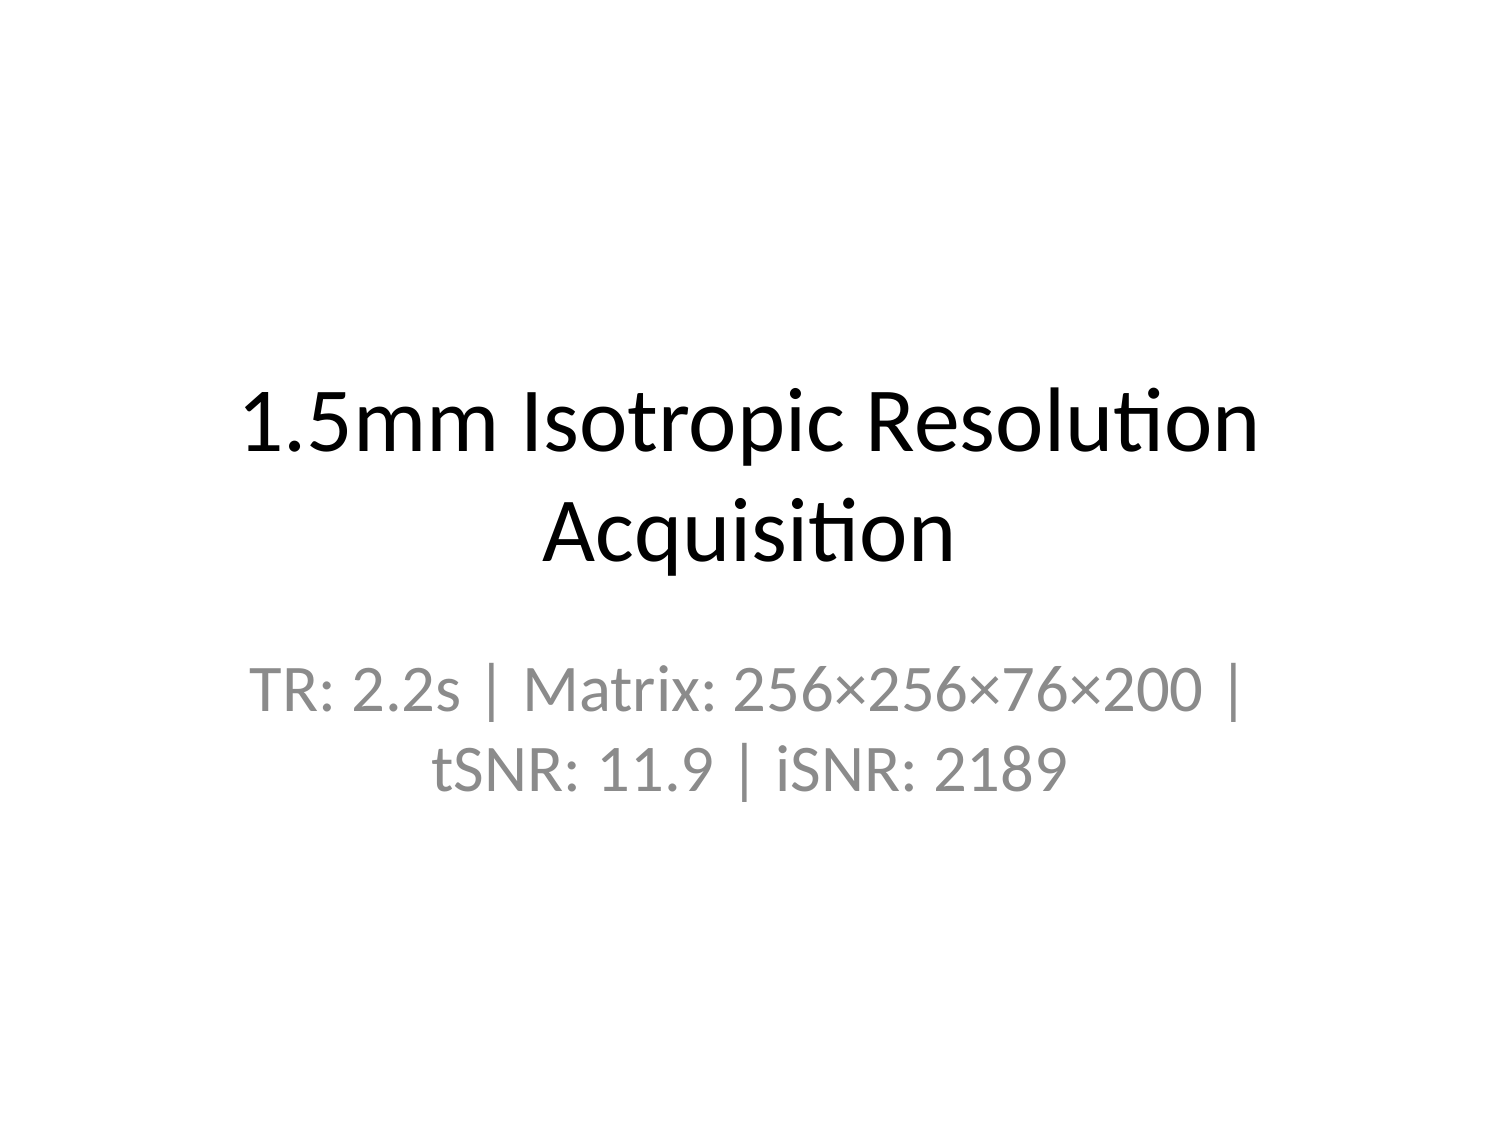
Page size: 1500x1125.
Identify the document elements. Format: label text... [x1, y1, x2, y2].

title 1.5mm Isotropic Resolution Acquisition [112, 349, 1388, 591]
subtitle TR: 2.2s | Matrix: 256×256×76×200 | tSNR: 11.9 | iSNR: 2189 [225, 637, 1275, 925]
